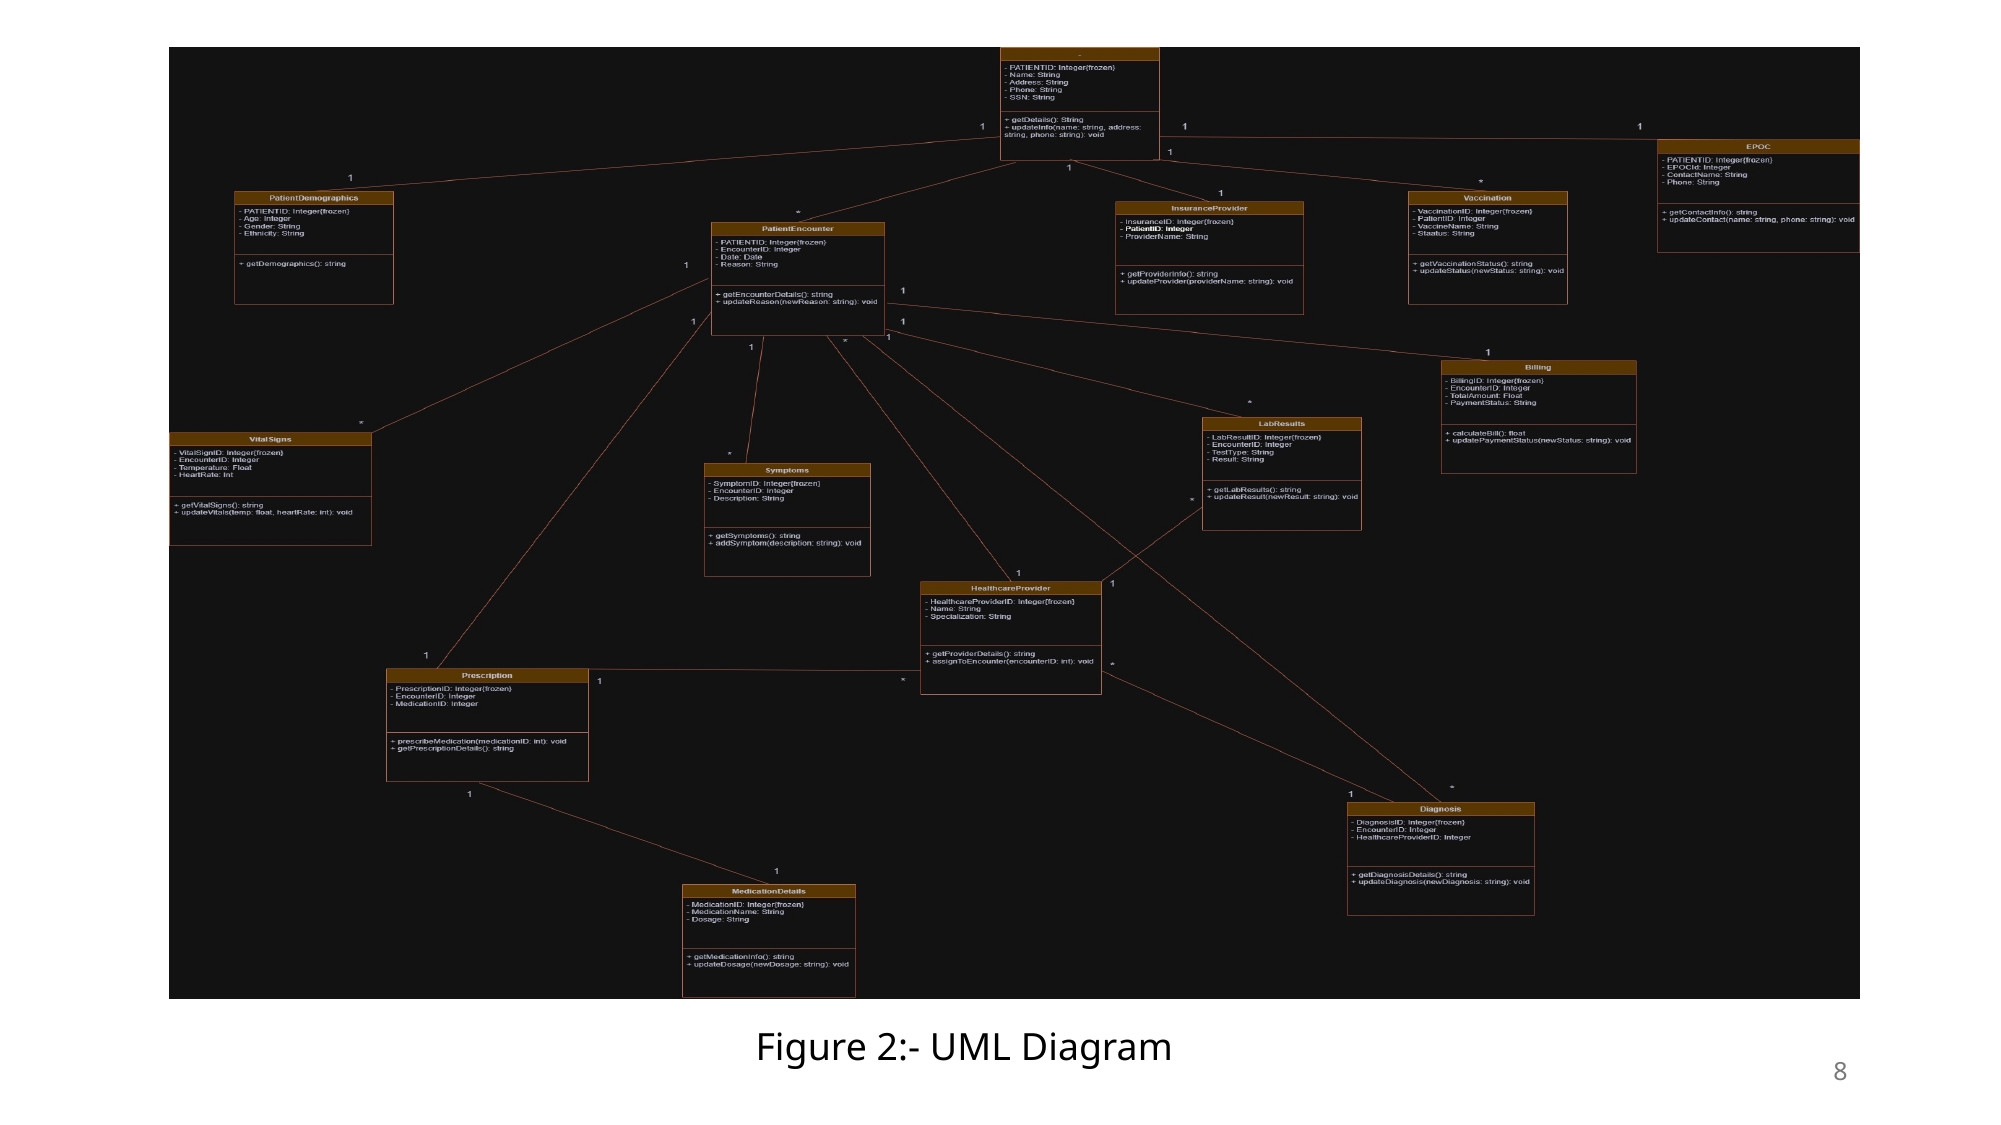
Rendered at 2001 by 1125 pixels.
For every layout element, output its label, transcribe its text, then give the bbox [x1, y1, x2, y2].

text_box Figure 2:- UML Diagram [565, 1014, 1364, 1077]
picture [168, 46, 1860, 999]
slide_number 8 [1412, 1042, 1863, 1103]
